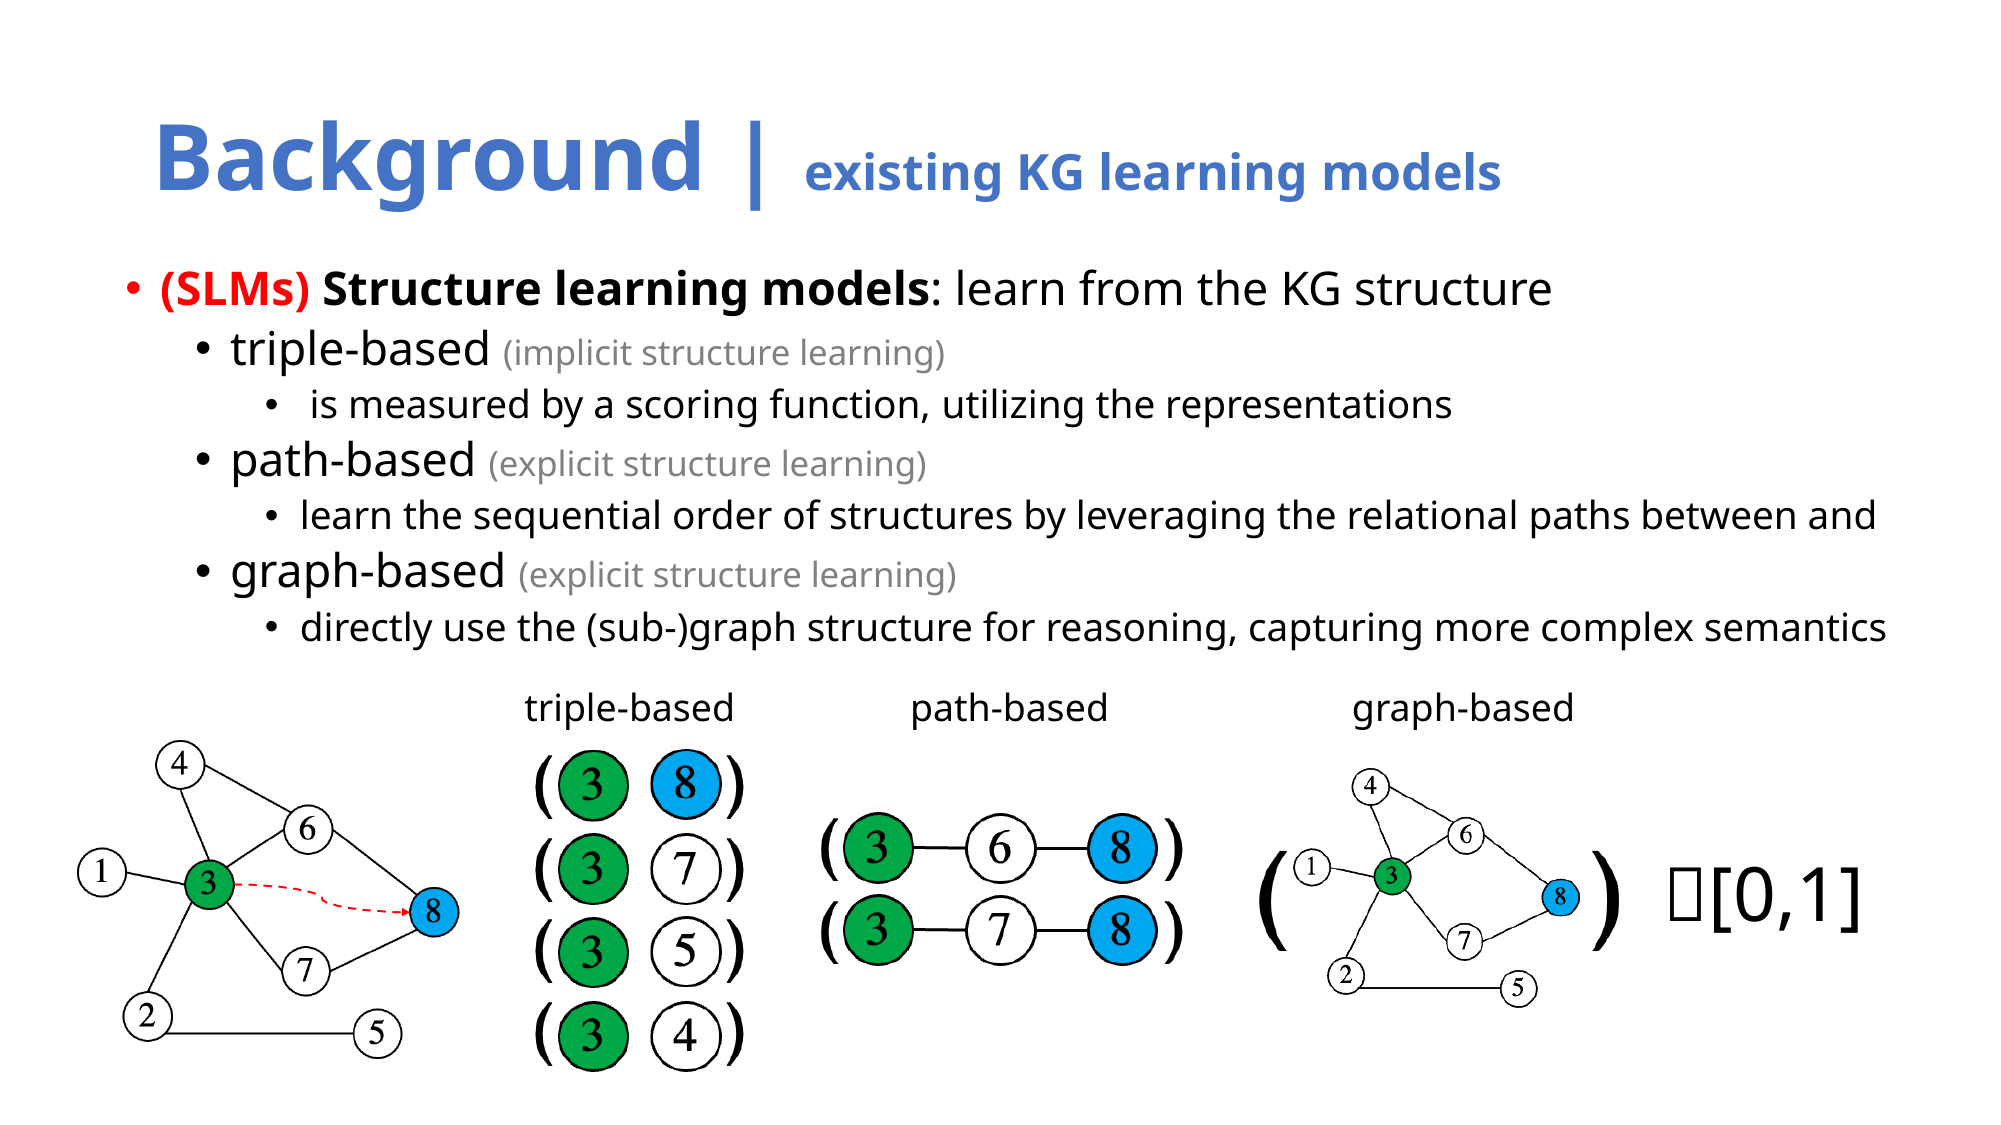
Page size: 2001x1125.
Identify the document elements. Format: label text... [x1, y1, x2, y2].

text_box [0,1] [1648, 838, 1880, 944]
picture [514, 727, 1641, 1092]
title Background | existing KG learning models [137, 52, 1863, 270]
picture [63, 727, 471, 1066]
text_box triple-based path-based graph-based [509, 676, 1592, 737]
